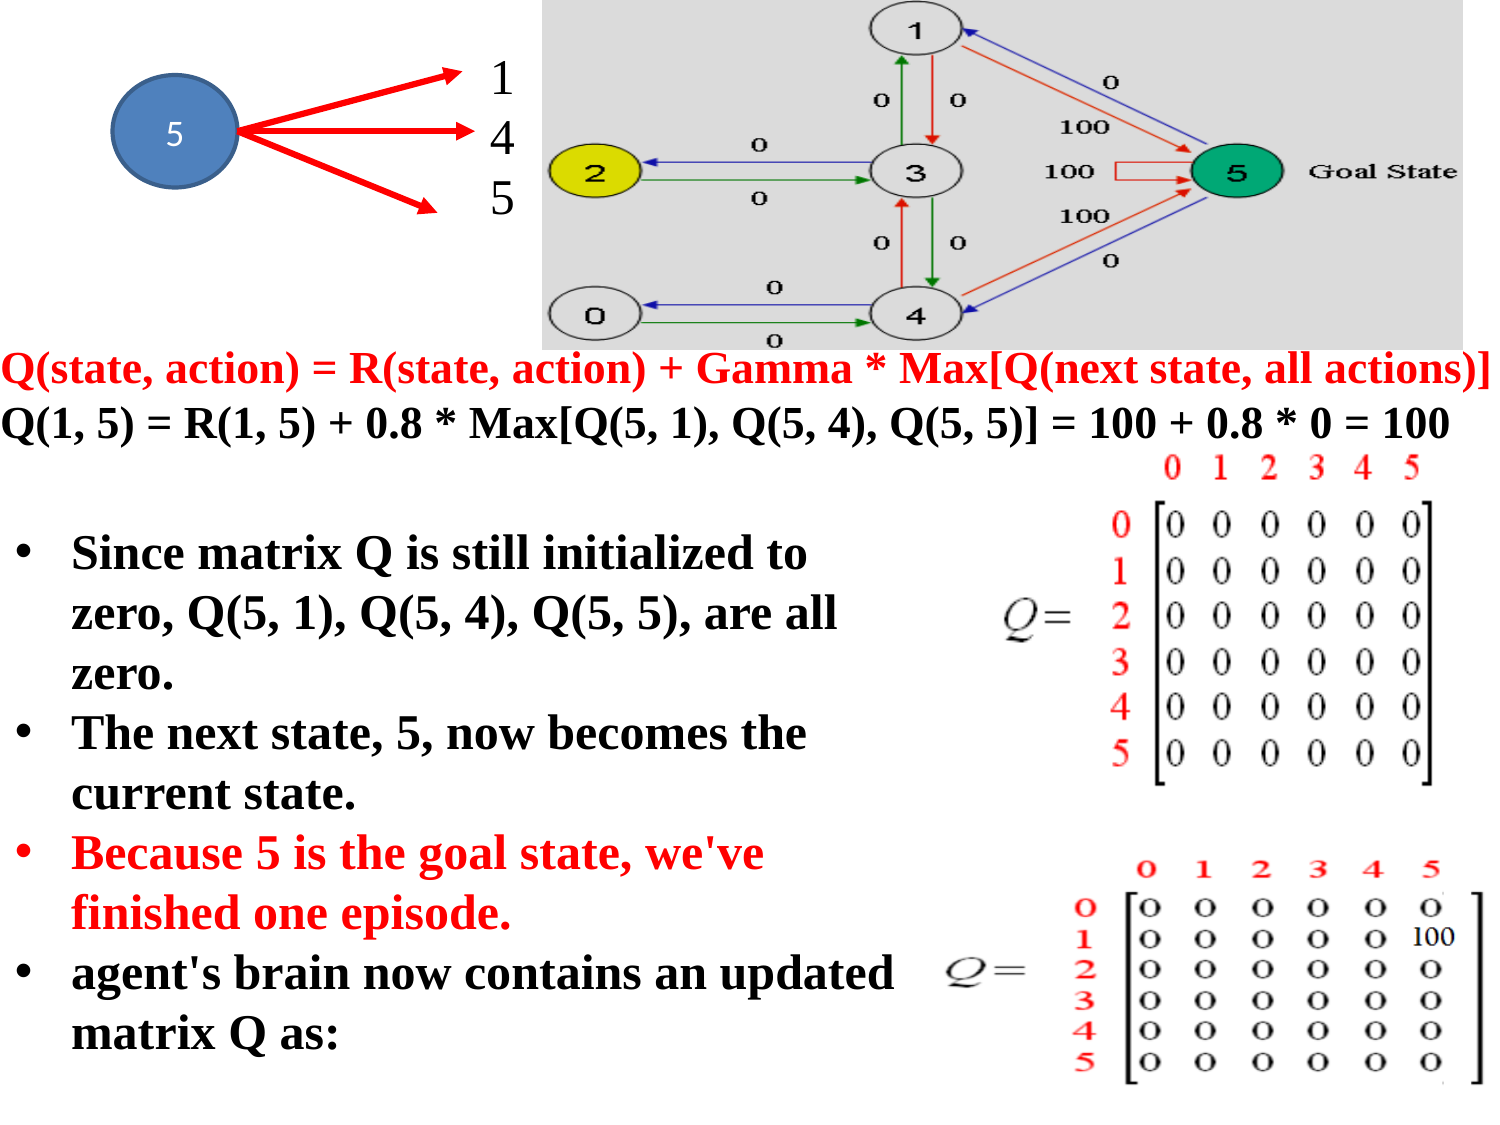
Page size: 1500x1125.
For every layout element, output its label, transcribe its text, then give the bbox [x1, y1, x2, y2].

text_box 5 [110, 72, 232, 190]
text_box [237, 131, 438, 214]
picture [937, 832, 1500, 1125]
text_box Since matrix Q is still initialized to zero, Q(5, 1), Q(5, 4), Q(5, 5), are all zero. The next state, 5, now becomes the current state. Because 5 is the goal state, we've finished one episode. agent's brain now contains an updated matrix Q as: [0, 512, 913, 1068]
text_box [237, 71, 463, 130]
picture [541, 0, 1463, 351]
text_box Q(state, action) = R(state, action) + Gamma * Max[Q(next state, all actions)] Q(1, 5) = R(1, 5) + 0.8 * Max[Q(5, 1), Q(5, 4), Q(5, 5)] = 100 + 0.8 * 0 = 100 [0, 337, 1500, 449]
picture [999, 449, 1438, 792]
text_box 1 4 5 [474, 37, 536, 293]
